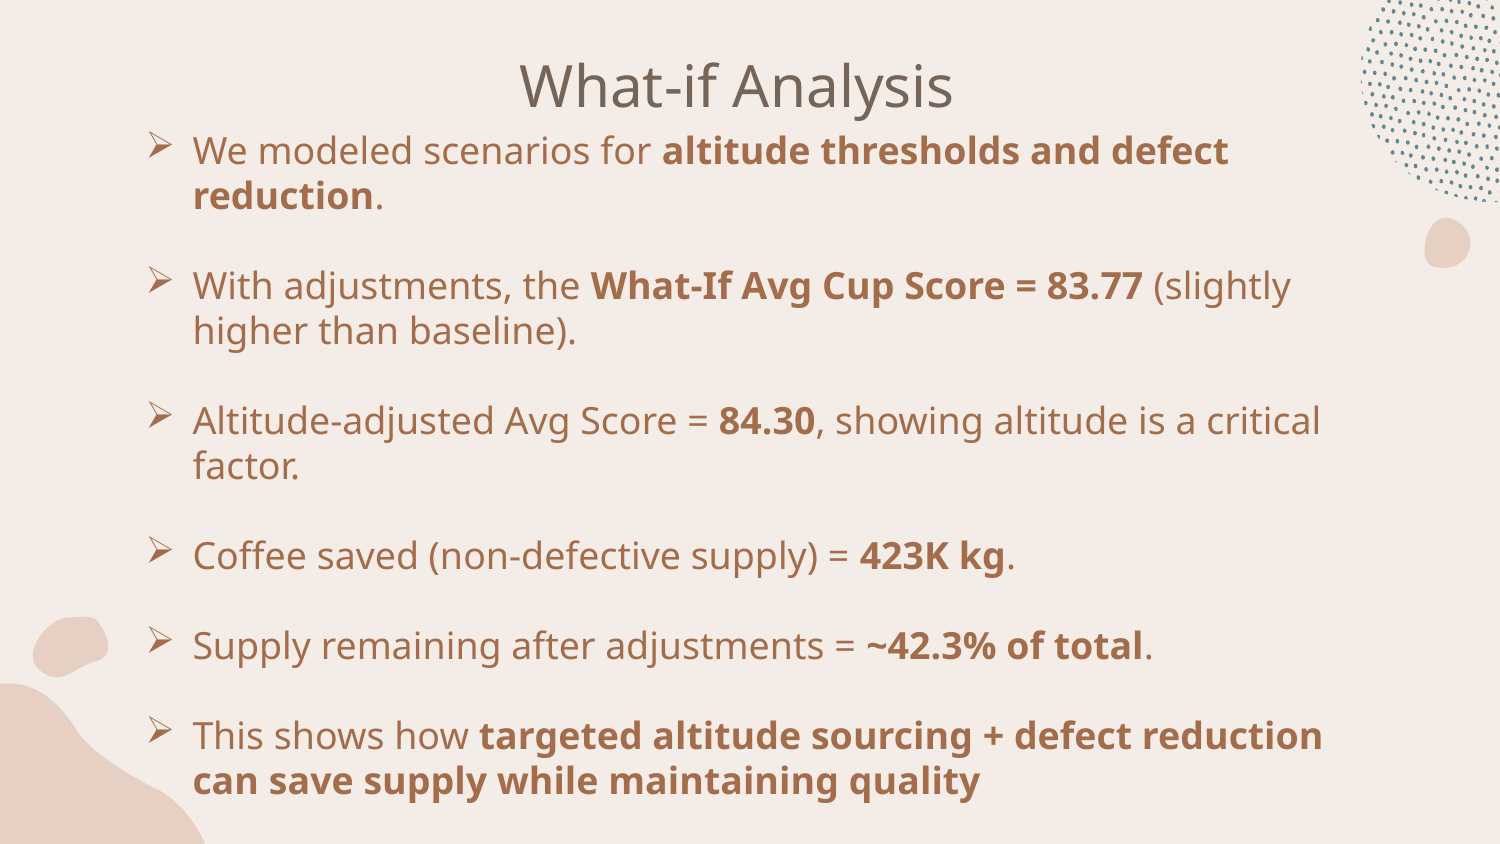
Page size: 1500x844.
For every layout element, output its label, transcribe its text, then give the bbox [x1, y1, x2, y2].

list We modeled scenarios for altitude thresholds and defect reduction. With adjustments, the What-If Avg Cup Score = 83.77 (slightly higher than baseline). Altitude-adjusted Avg Score = 84.30, showing altitude is a critical factor. Coffee saved (non-defective supply) = 423K kg. Supply remaining after adjustments = ~42.3% of total. This shows how targeted altitude sourcing + defect reduction can save supply while maintaining quality.” [130, 119, 1410, 810]
title What-if Analysis [105, 33, 1370, 139]
